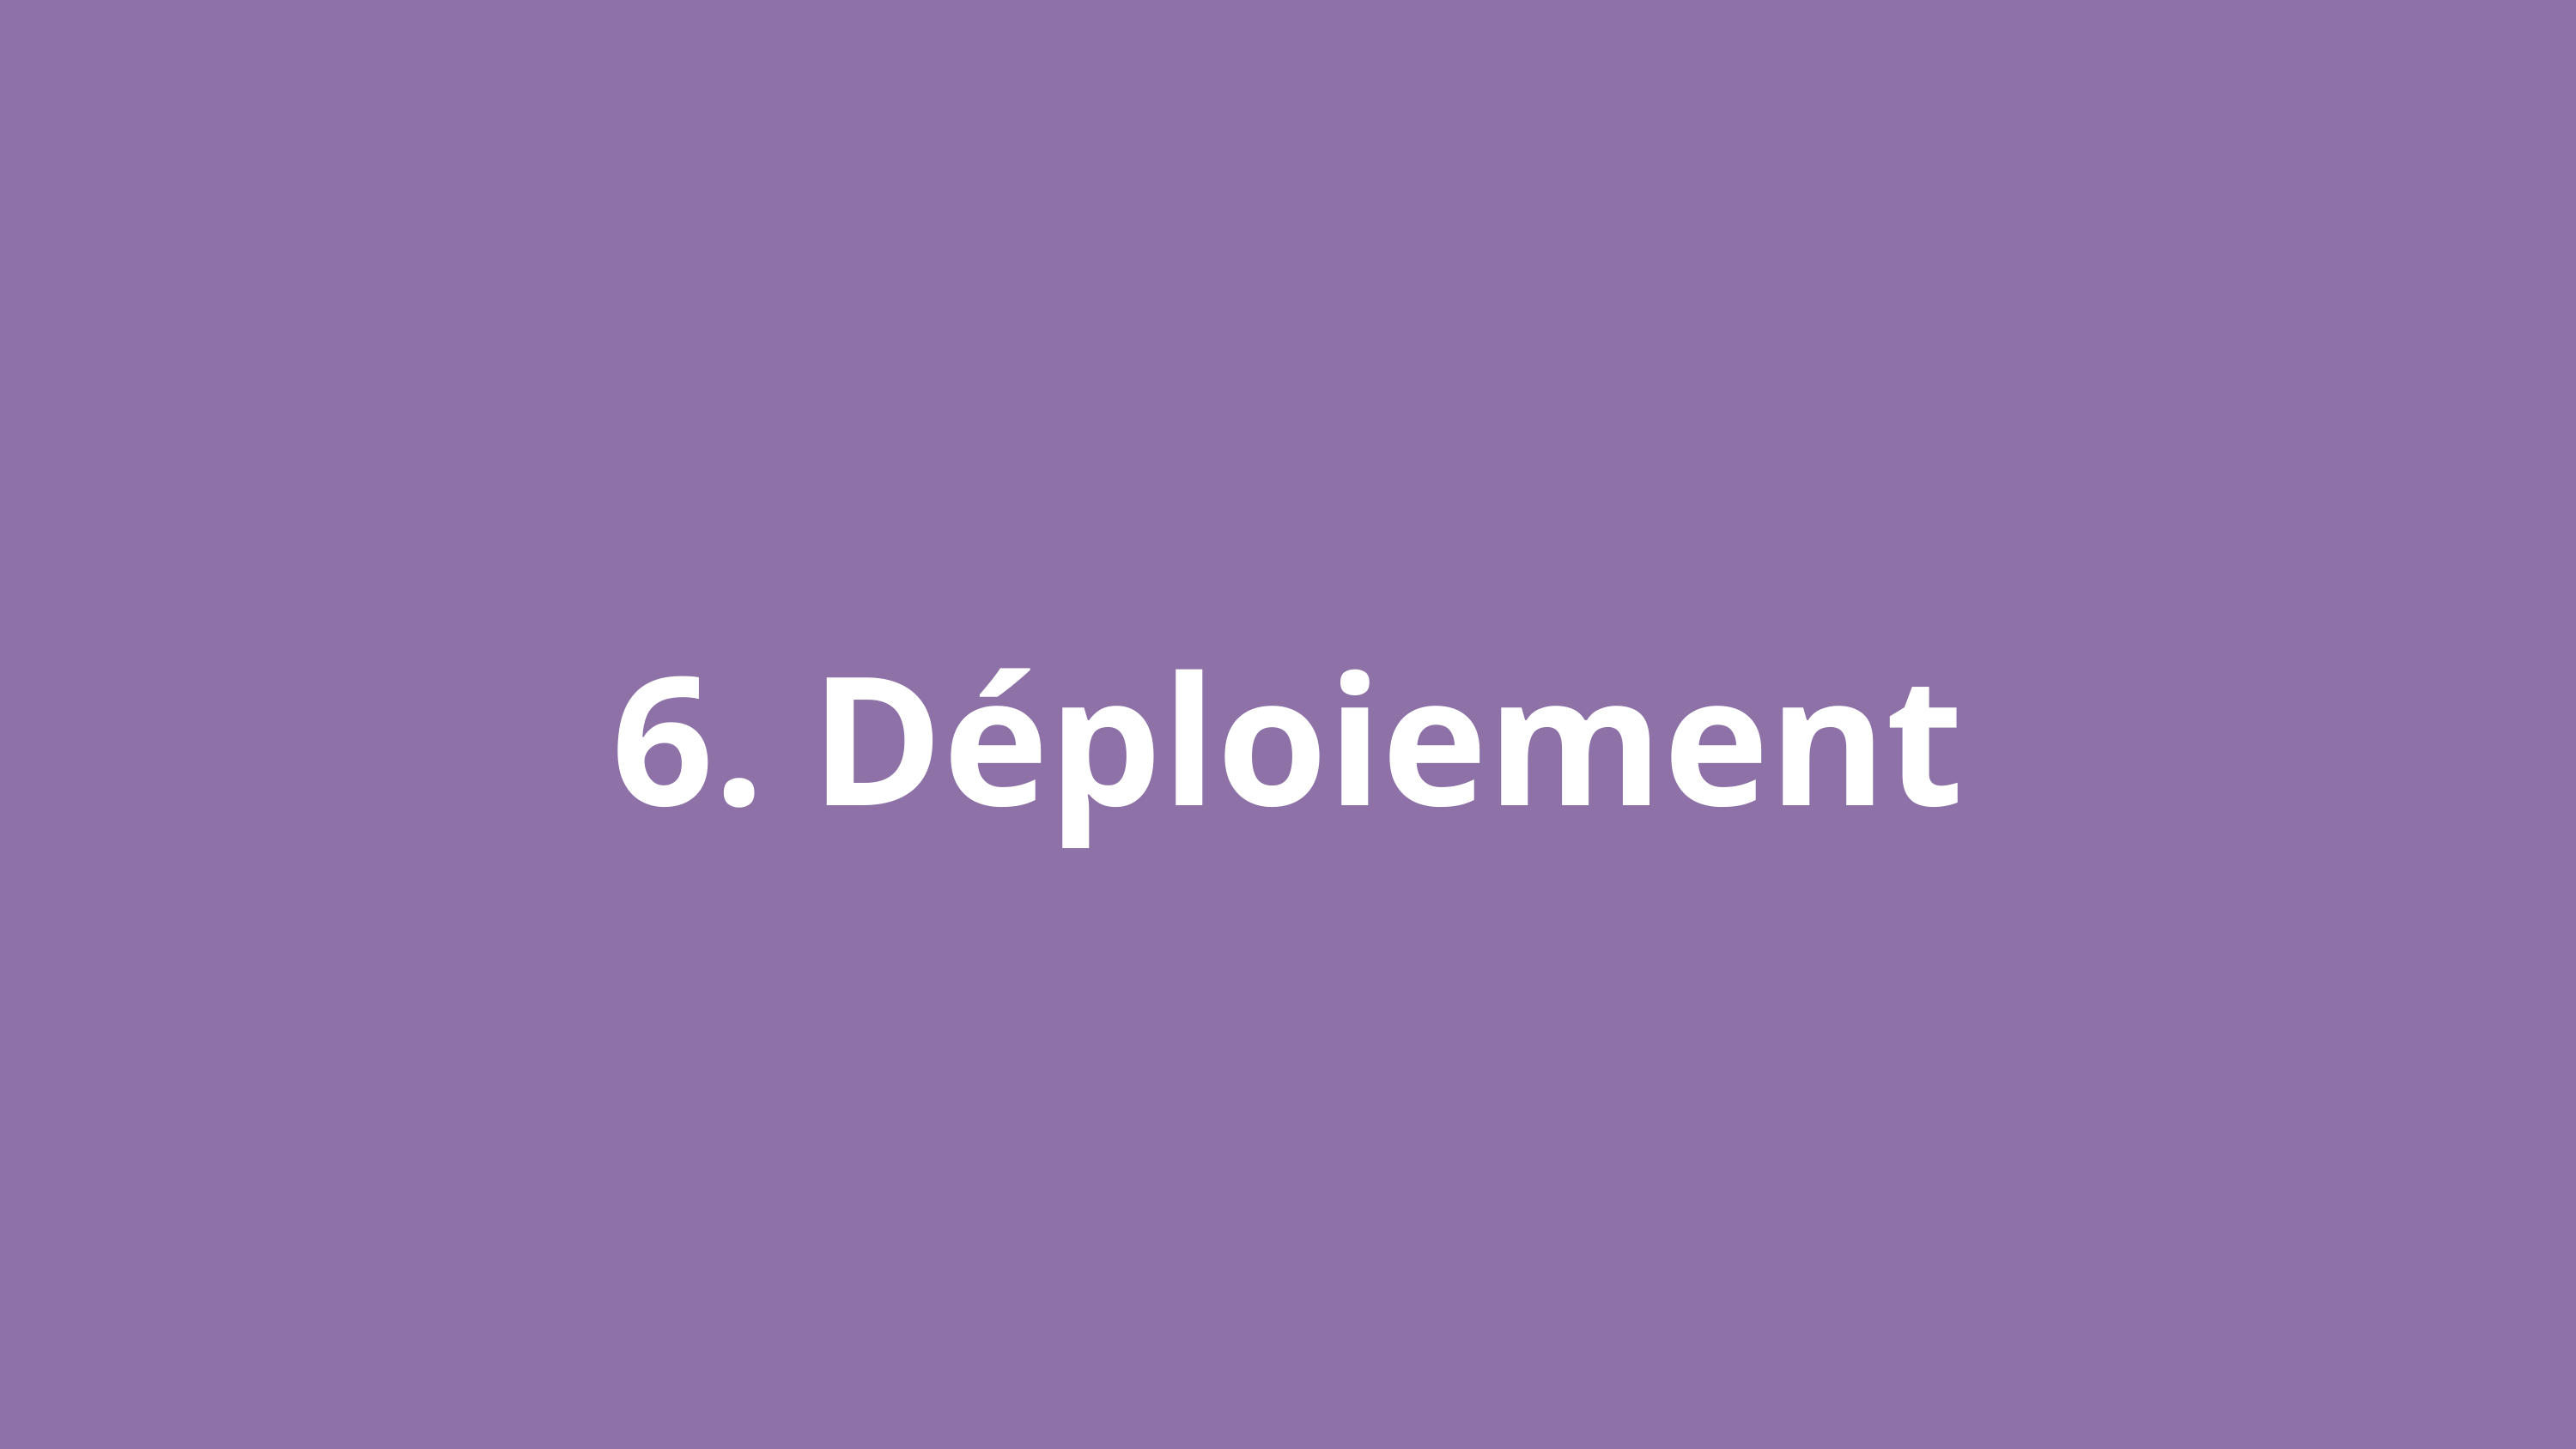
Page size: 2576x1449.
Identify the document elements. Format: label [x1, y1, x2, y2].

text_box [0, 0, 2576, 1449]
